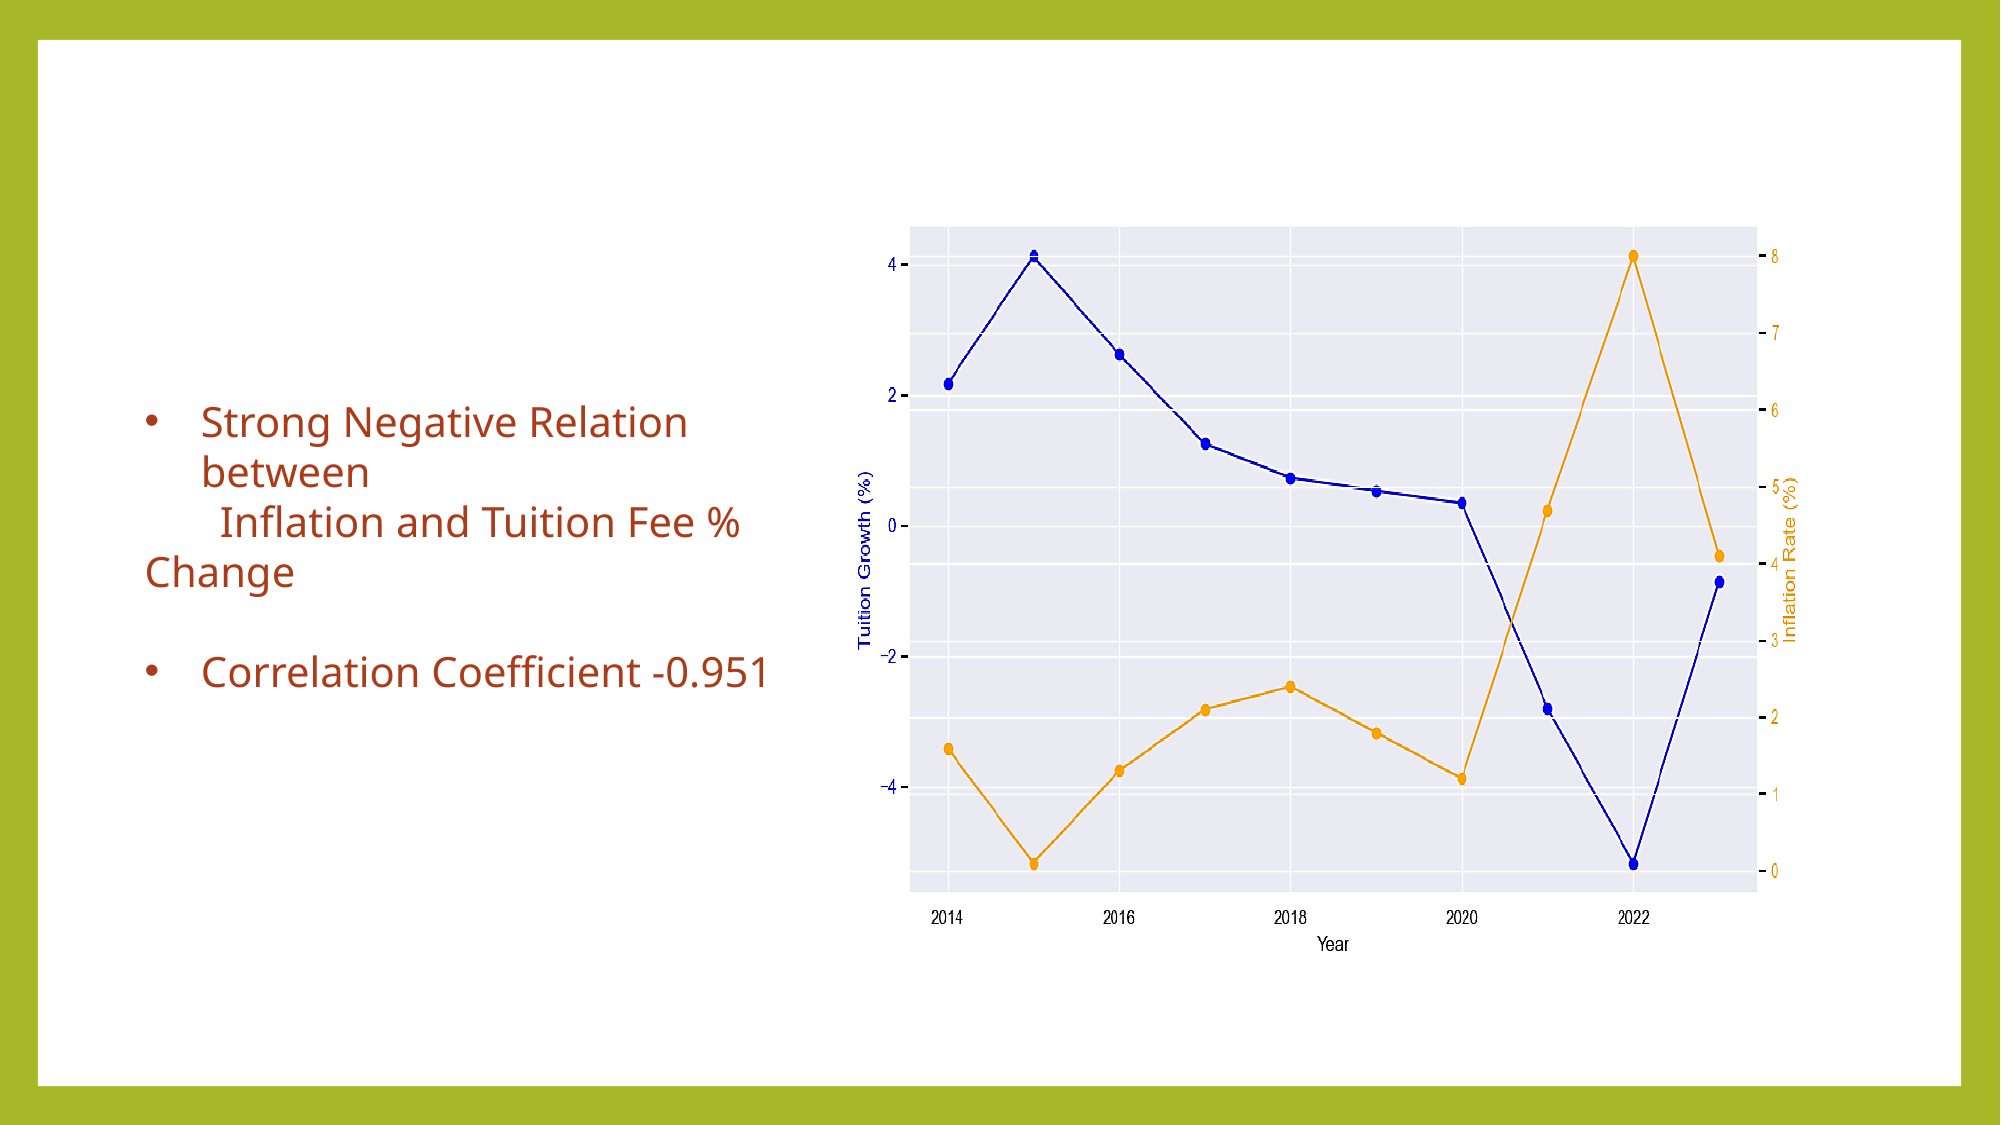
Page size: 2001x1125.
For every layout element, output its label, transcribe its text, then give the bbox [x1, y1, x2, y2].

picture [841, 219, 1816, 967]
text_box Strong Negative Relation between Inflation and Tuition Fee % Change Correlation Coefficient -0.951 [129, 388, 827, 703]
